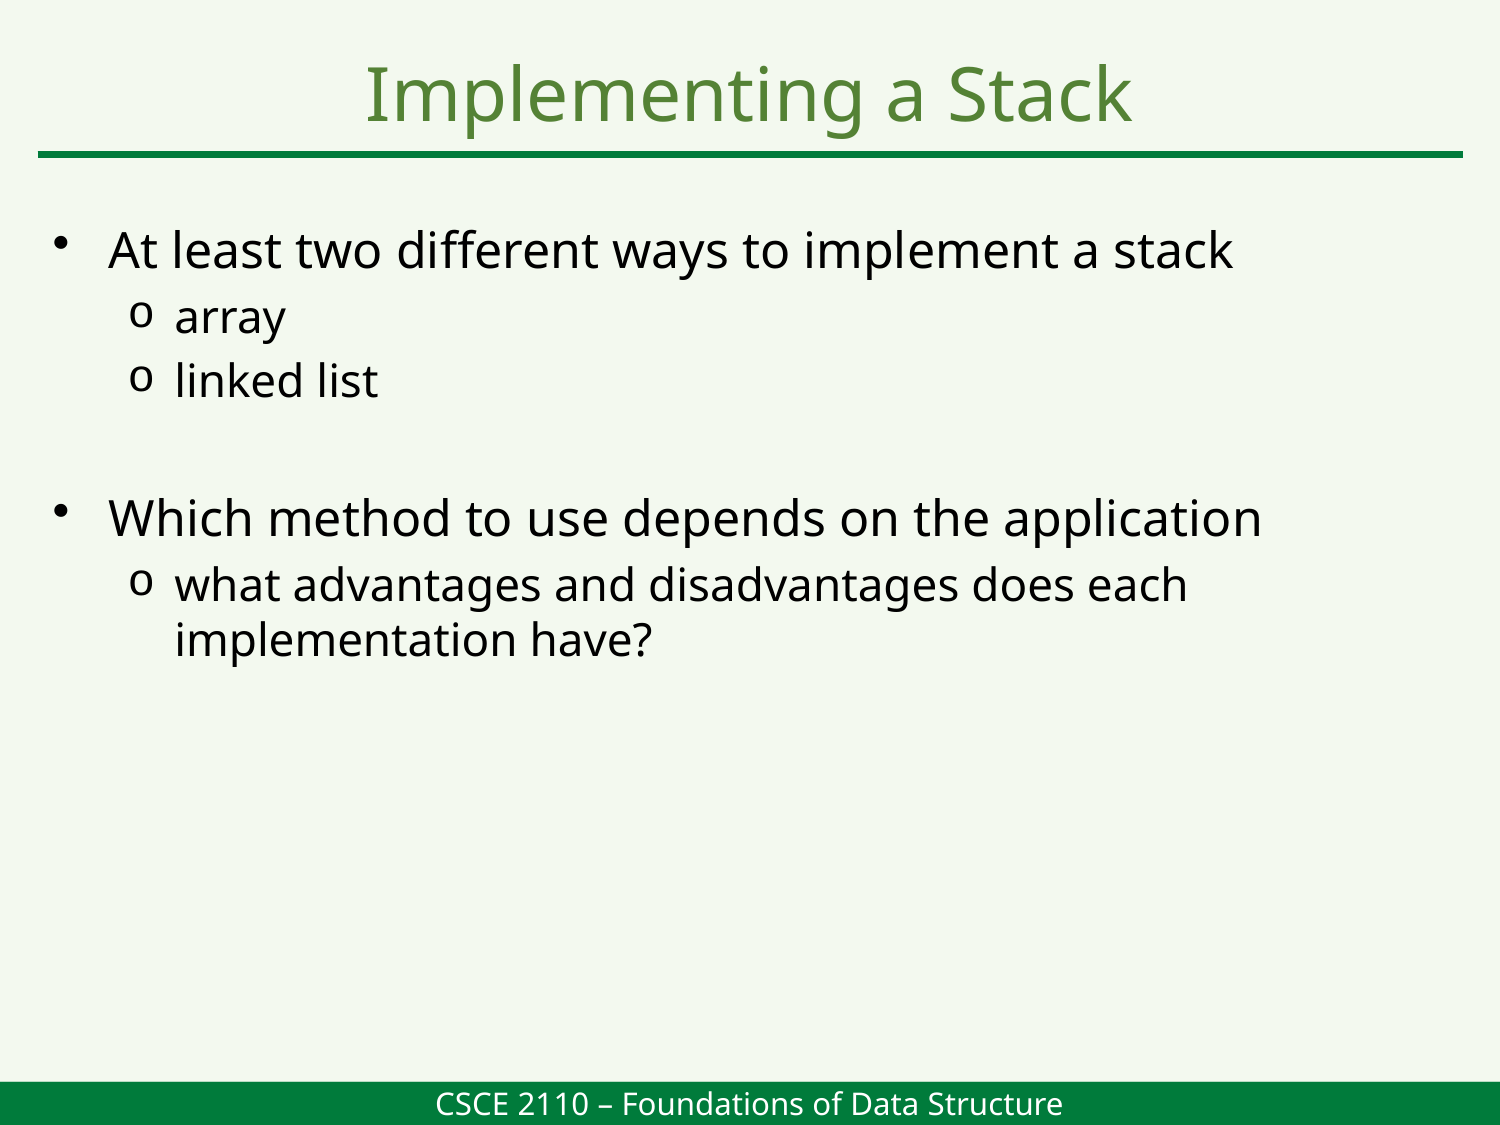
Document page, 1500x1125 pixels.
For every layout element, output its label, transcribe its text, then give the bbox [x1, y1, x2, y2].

text_box Implementing a Stack [36, 27, 1463, 155]
text_box At least two different ways to implement a stack array linked list Which method to use depends on the application what advantages and disadvantages does each implementation have? [37, 211, 1463, 1028]
